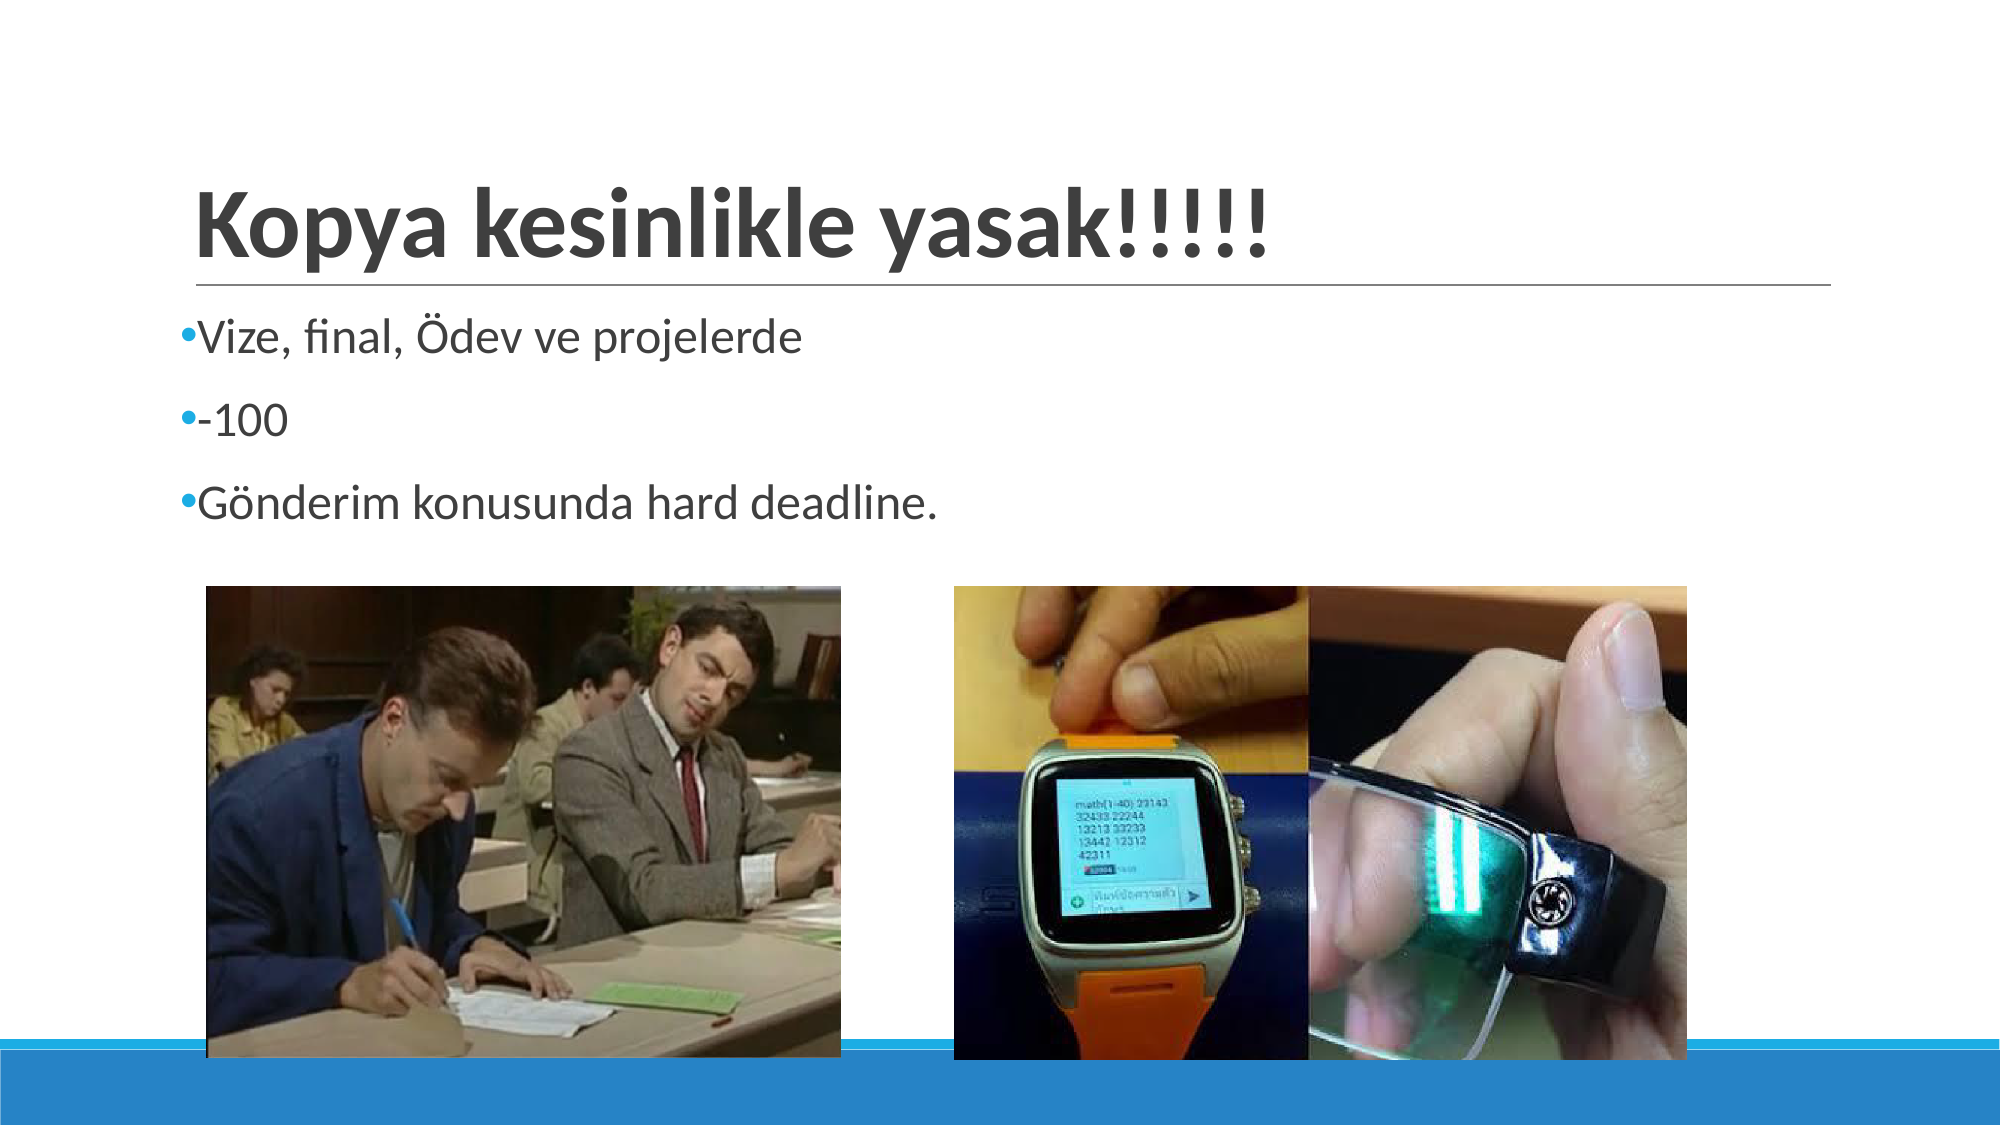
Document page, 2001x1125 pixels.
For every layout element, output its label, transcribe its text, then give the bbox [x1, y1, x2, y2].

picture [954, 586, 1687, 1061]
title Kopya kesinlikle yasak!!!!! [180, 47, 1830, 285]
list Vize, final, Ödev ve projelerde -100 Gönderim konusunda hard deadline. [180, 302, 1830, 963]
picture [206, 586, 841, 1058]
